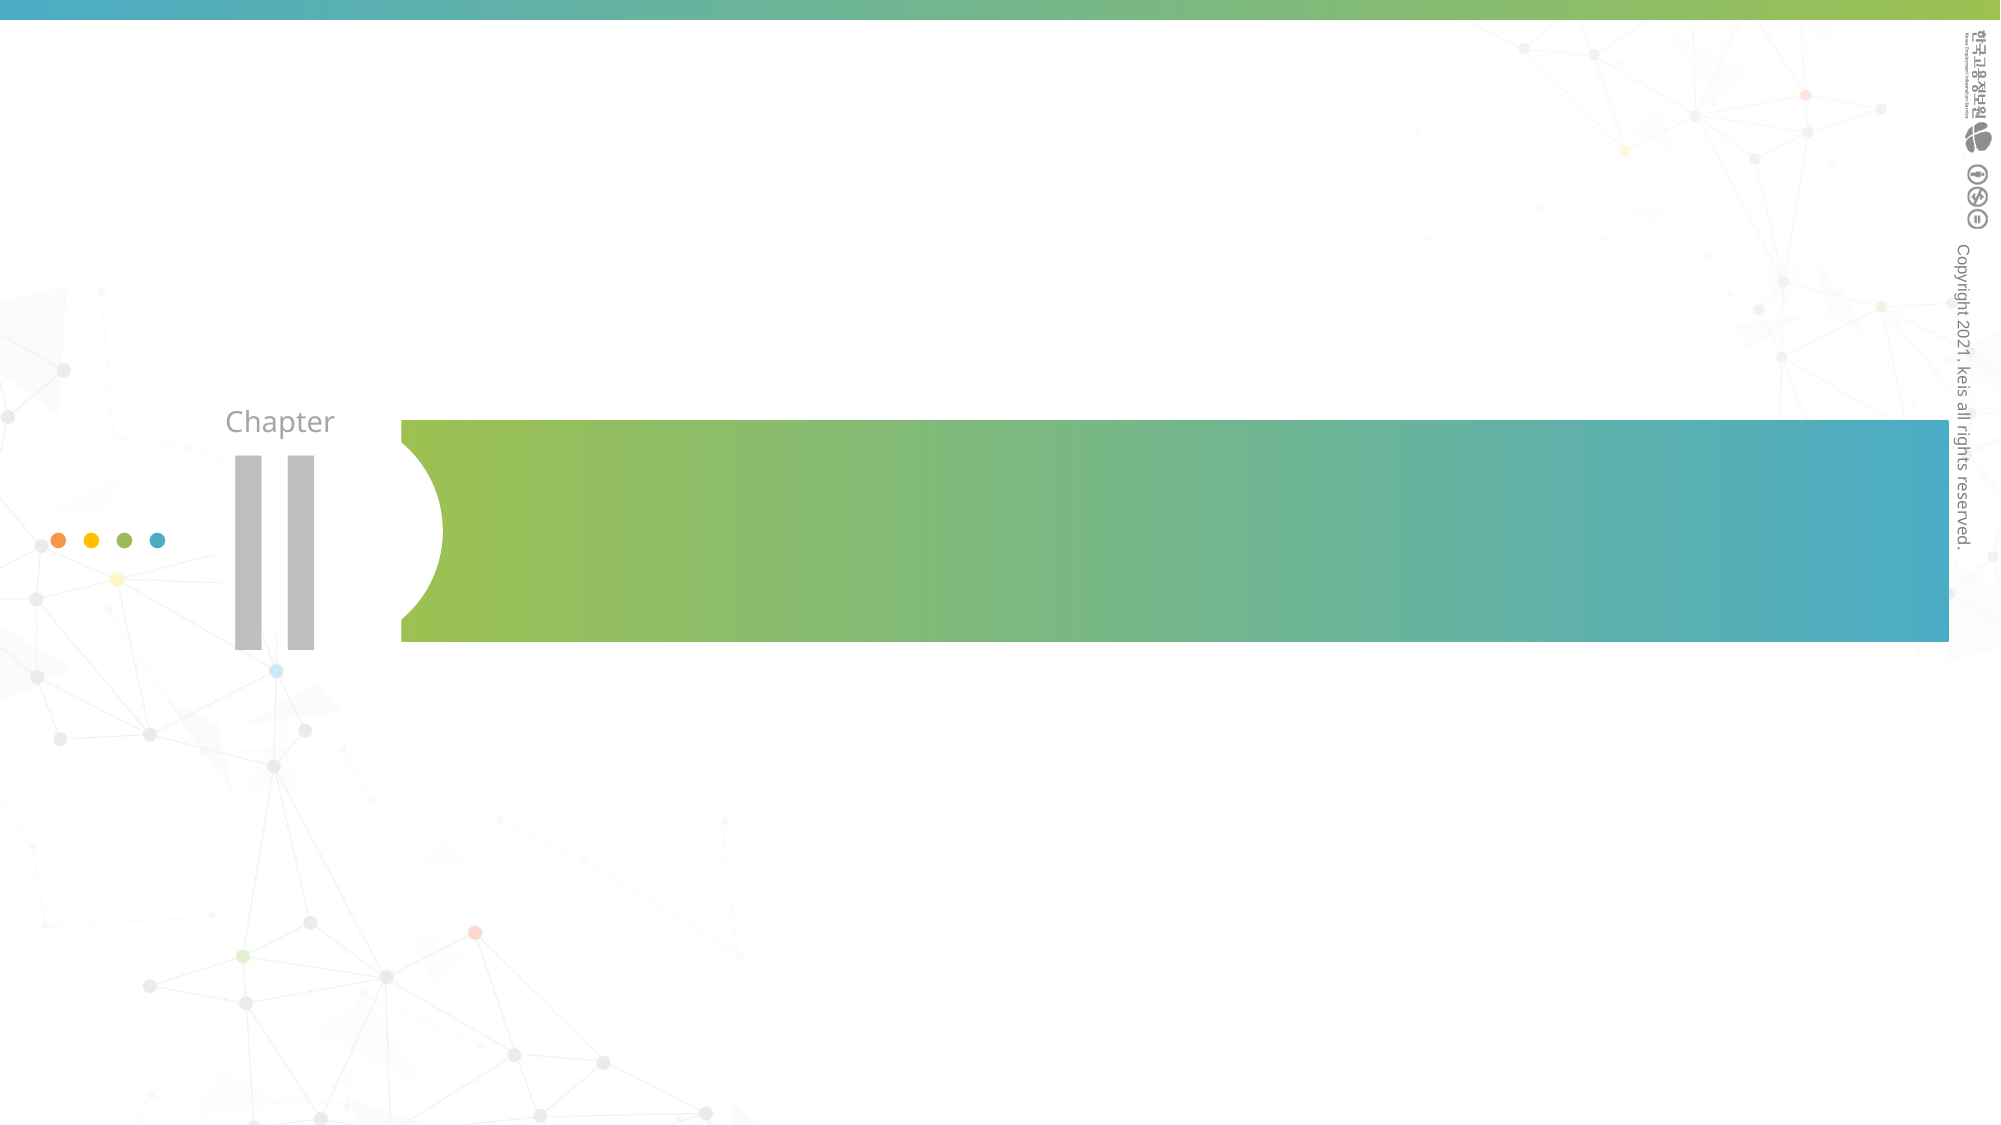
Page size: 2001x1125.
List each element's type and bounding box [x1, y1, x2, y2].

text_box [0, 0, 2000, 657]
text_box [50, 376, 1949, 715]
